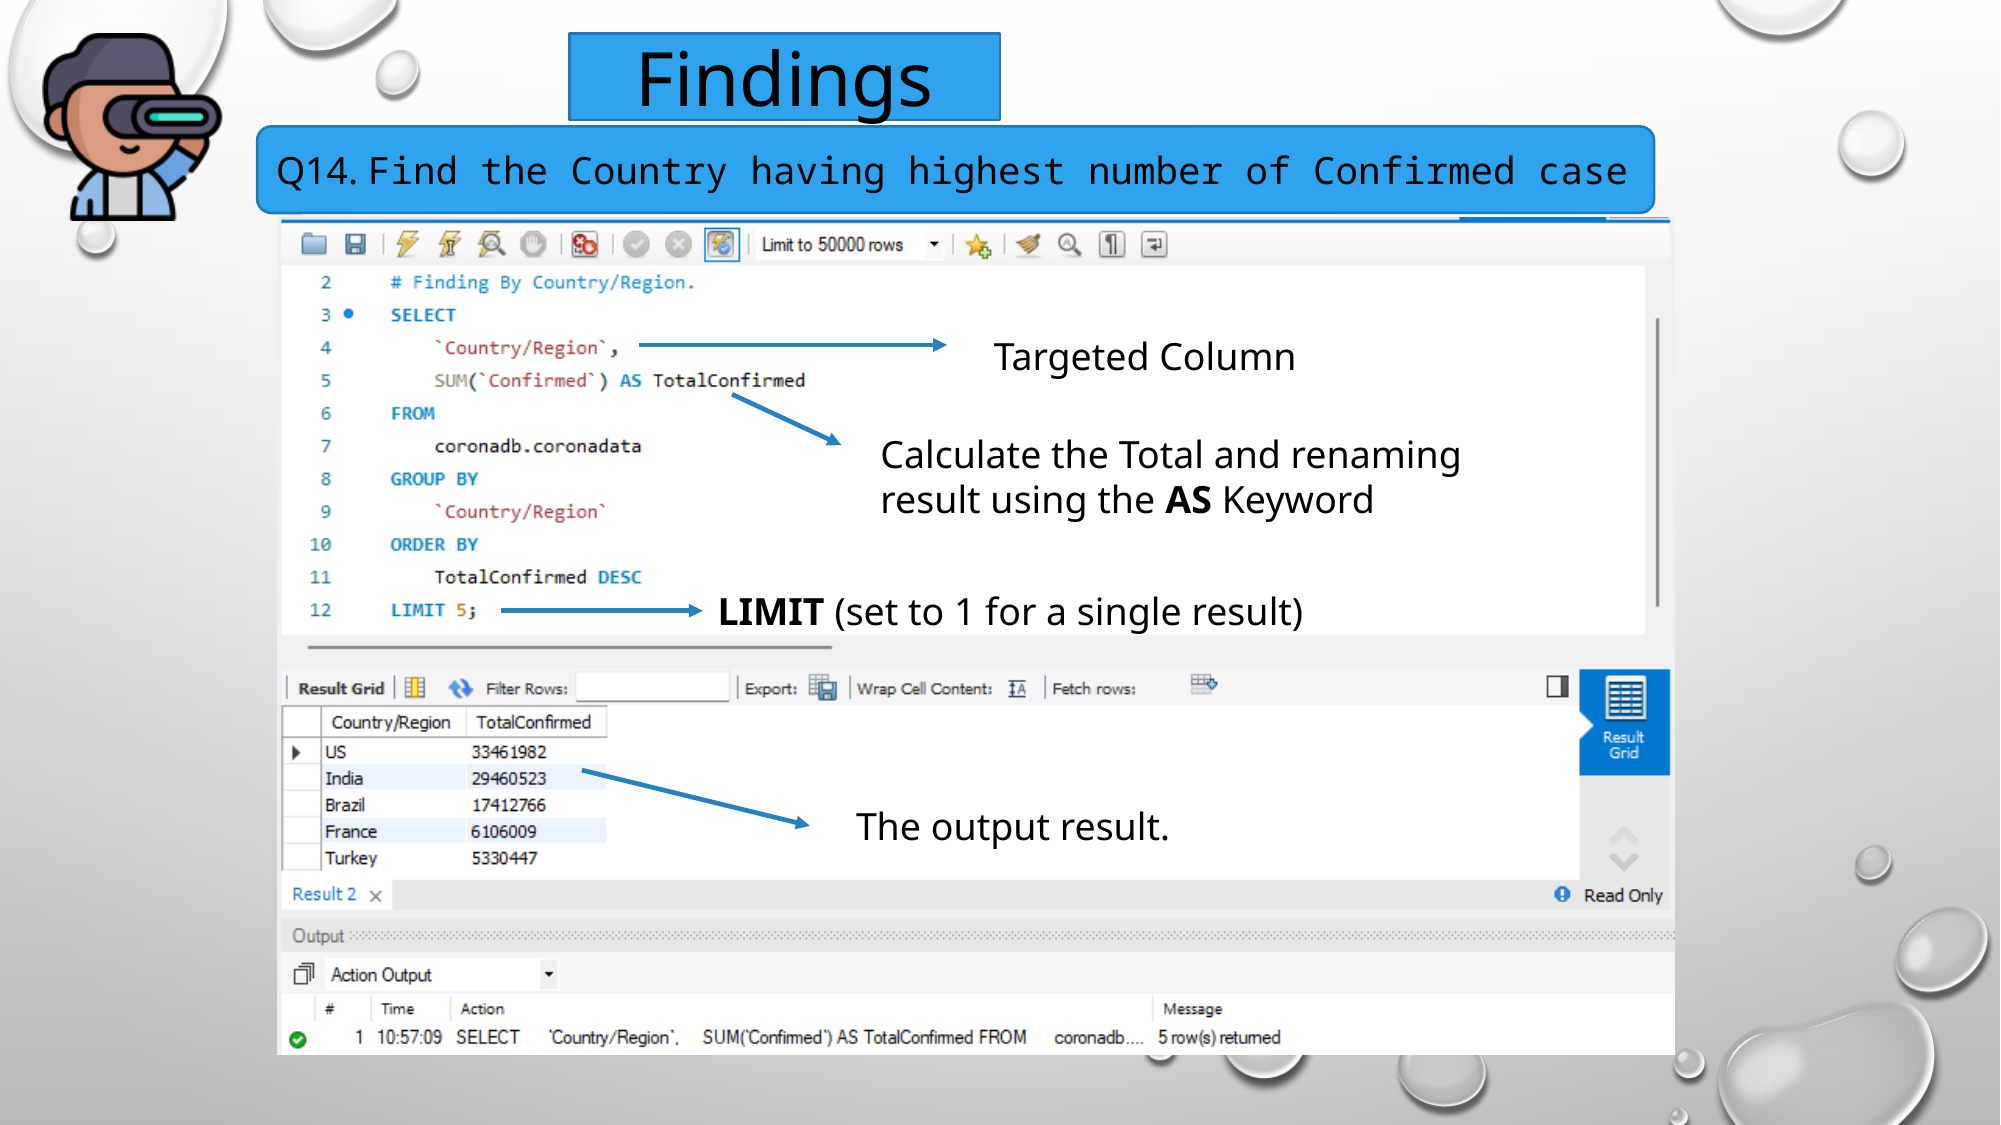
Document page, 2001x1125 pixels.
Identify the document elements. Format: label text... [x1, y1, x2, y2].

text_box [731, 393, 842, 446]
picture [0, 0, 2000, 1125]
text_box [581, 769, 810, 827]
text_box Q14. Find the Country having highest number of Confirmed case [255, 125, 1656, 215]
text_box Findings [568, 32, 1001, 121]
